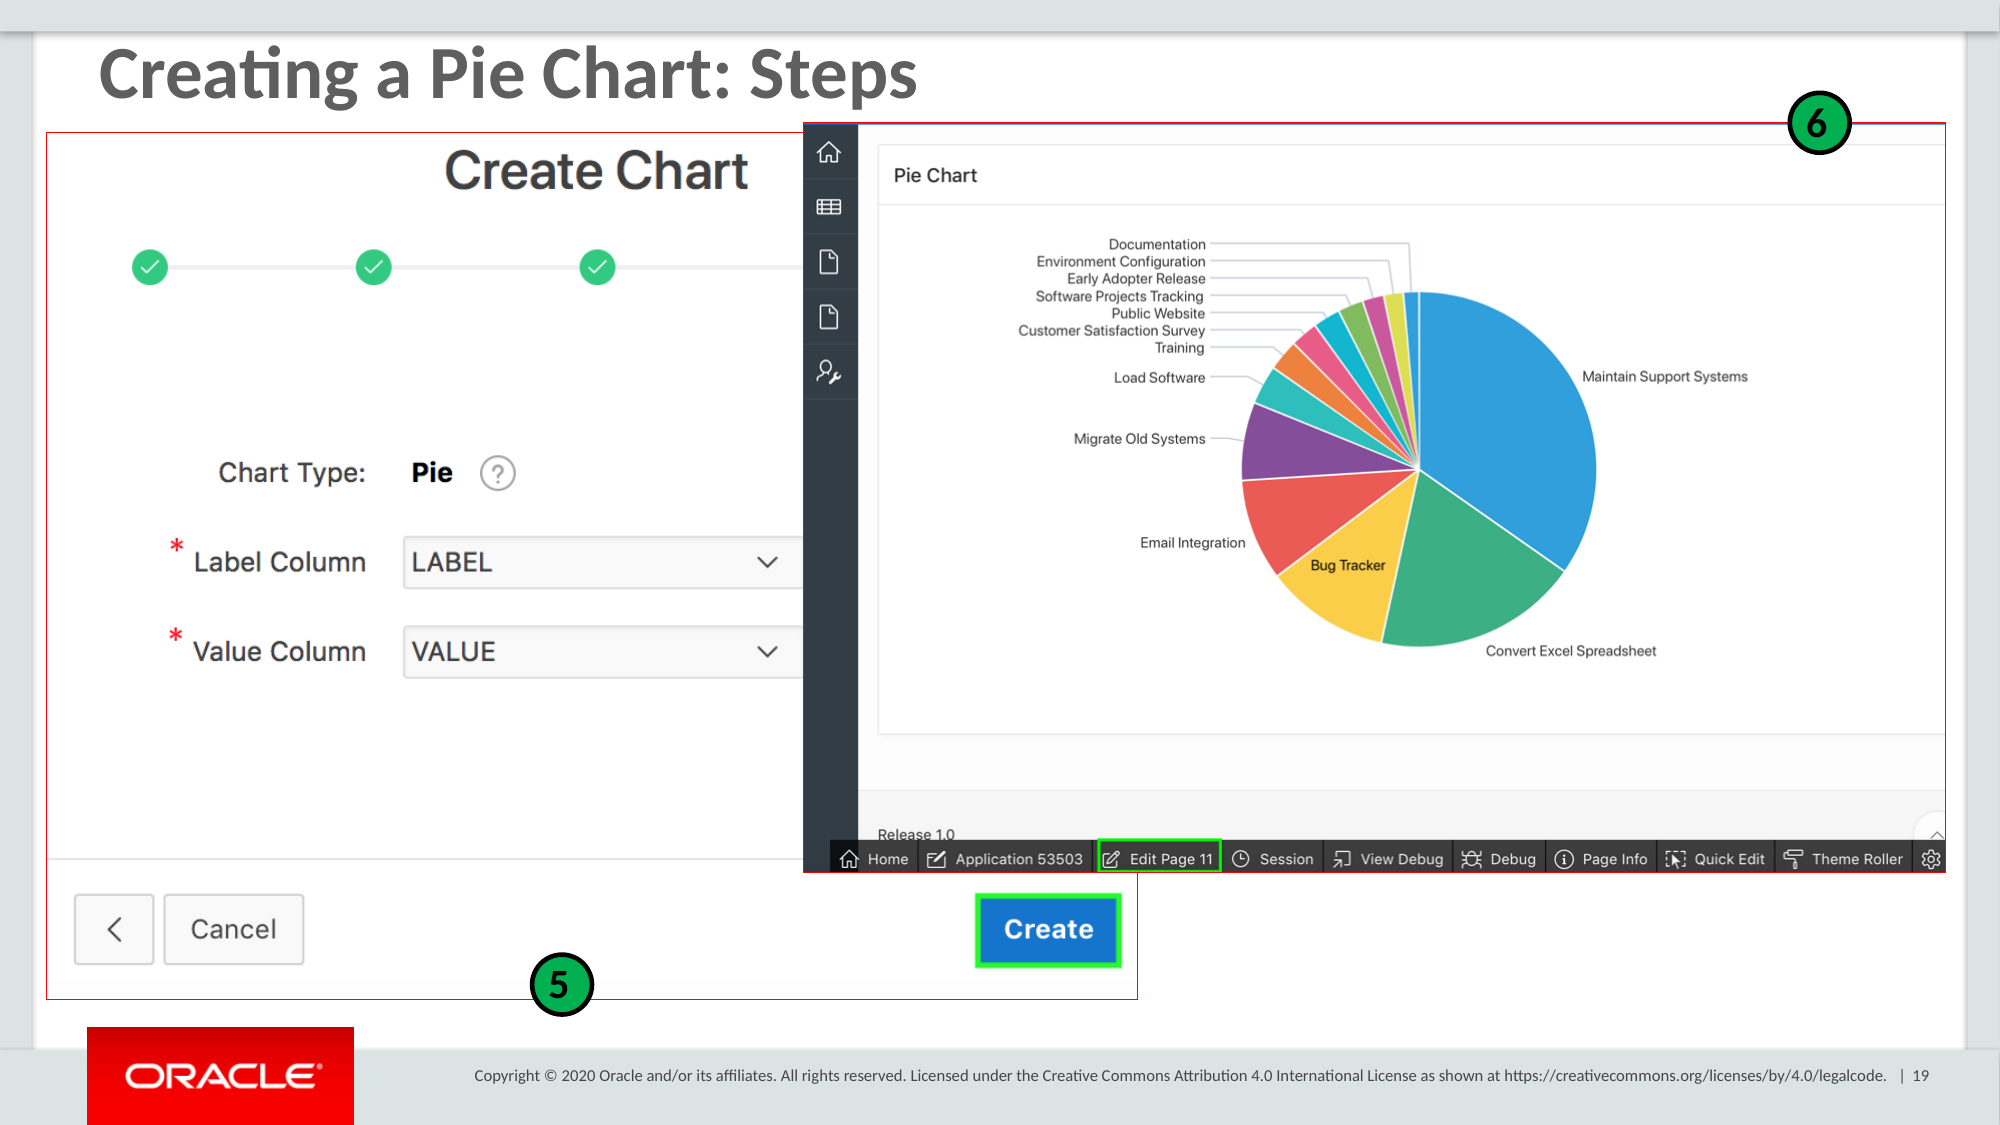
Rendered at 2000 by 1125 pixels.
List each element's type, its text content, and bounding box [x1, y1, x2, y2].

picture [87, 1027, 354, 1125]
text_box 6 [1789, 92, 1850, 121]
text_box 5 [543, 1008, 581, 1015]
title Creating a Pie Chart: Steps [99, 66, 1850, 113]
picture [46, 122, 1946, 1000]
